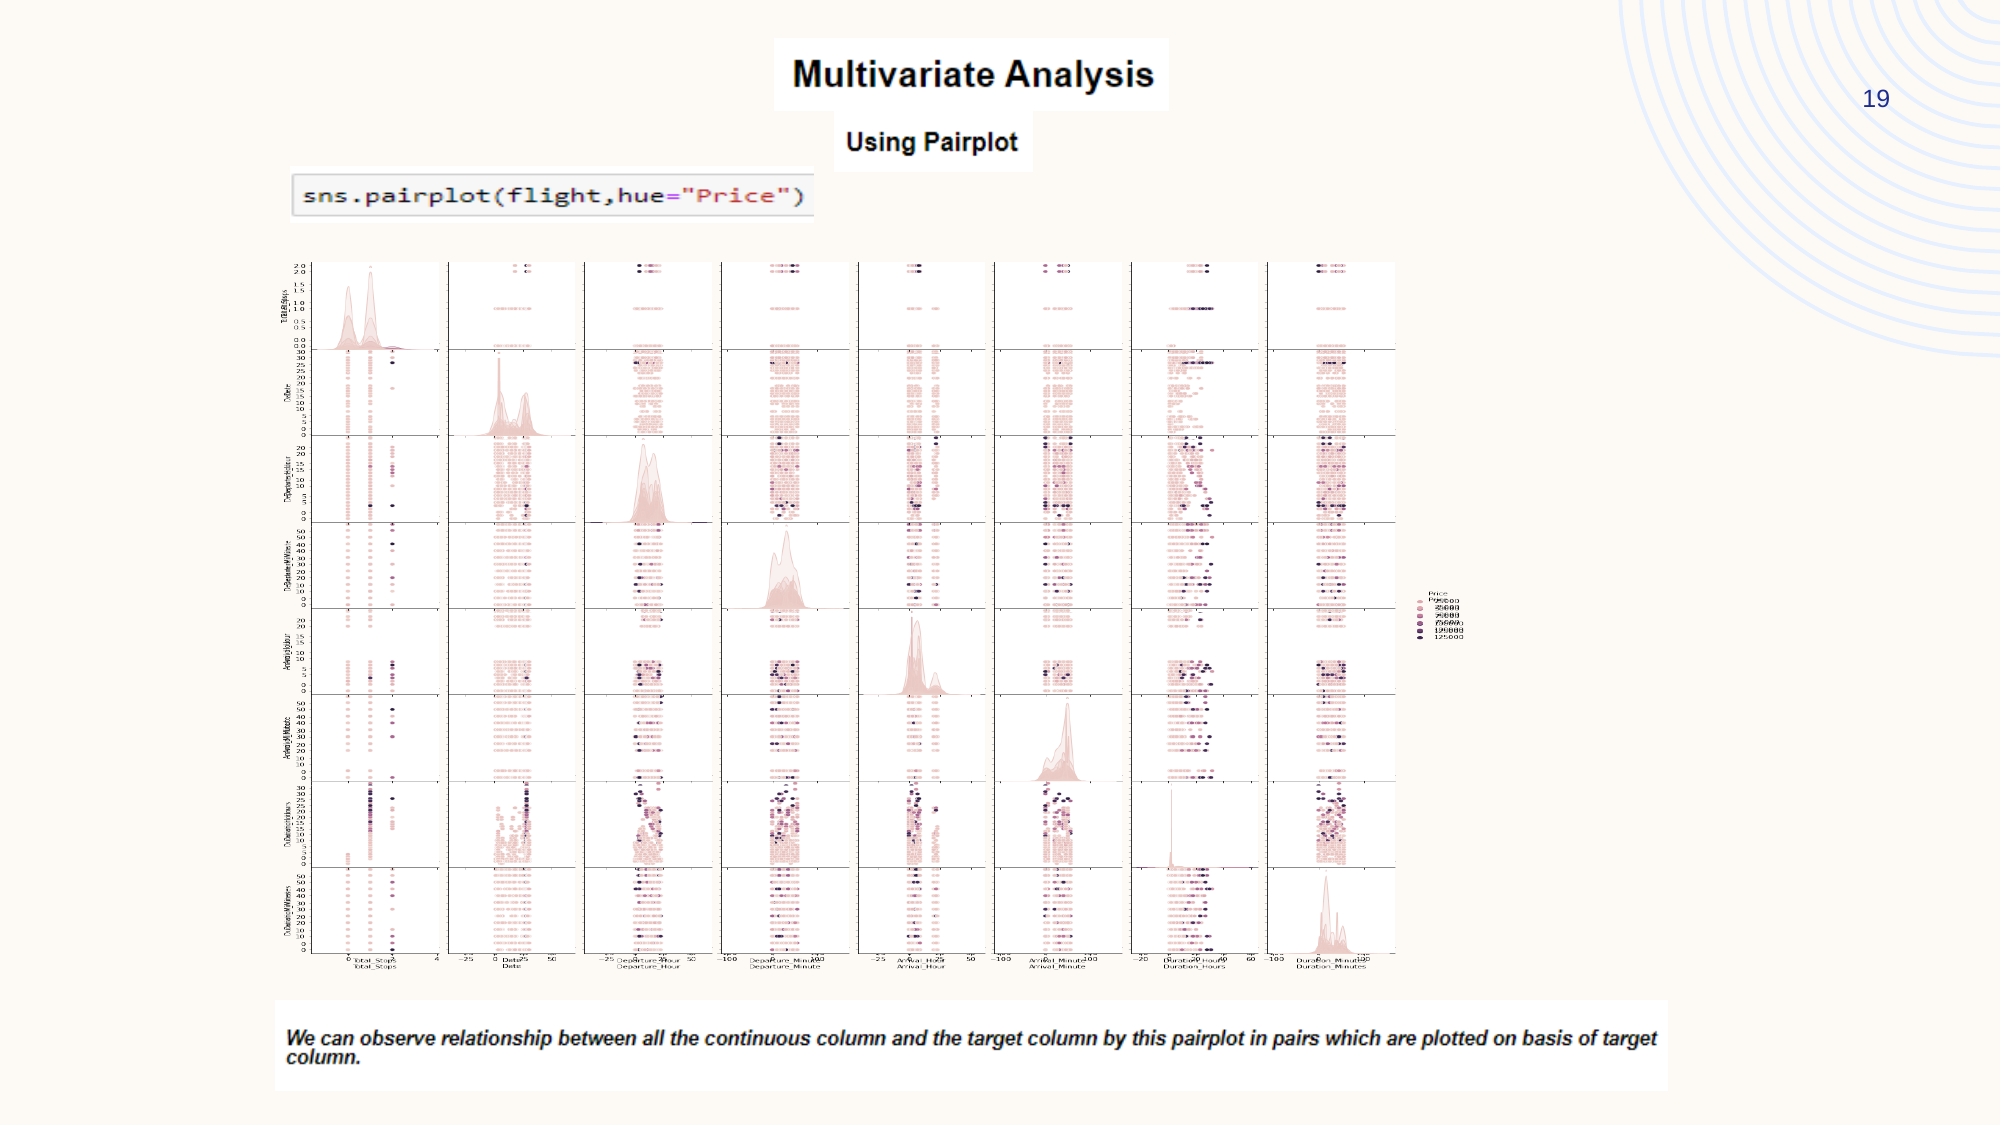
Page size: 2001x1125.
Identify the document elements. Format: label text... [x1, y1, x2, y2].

picture [275, 1000, 1668, 1091]
picture [290, 166, 814, 223]
slide_number 19 [1795, 75, 1958, 120]
picture [774, 38, 1169, 172]
picture [275, 257, 1471, 973]
